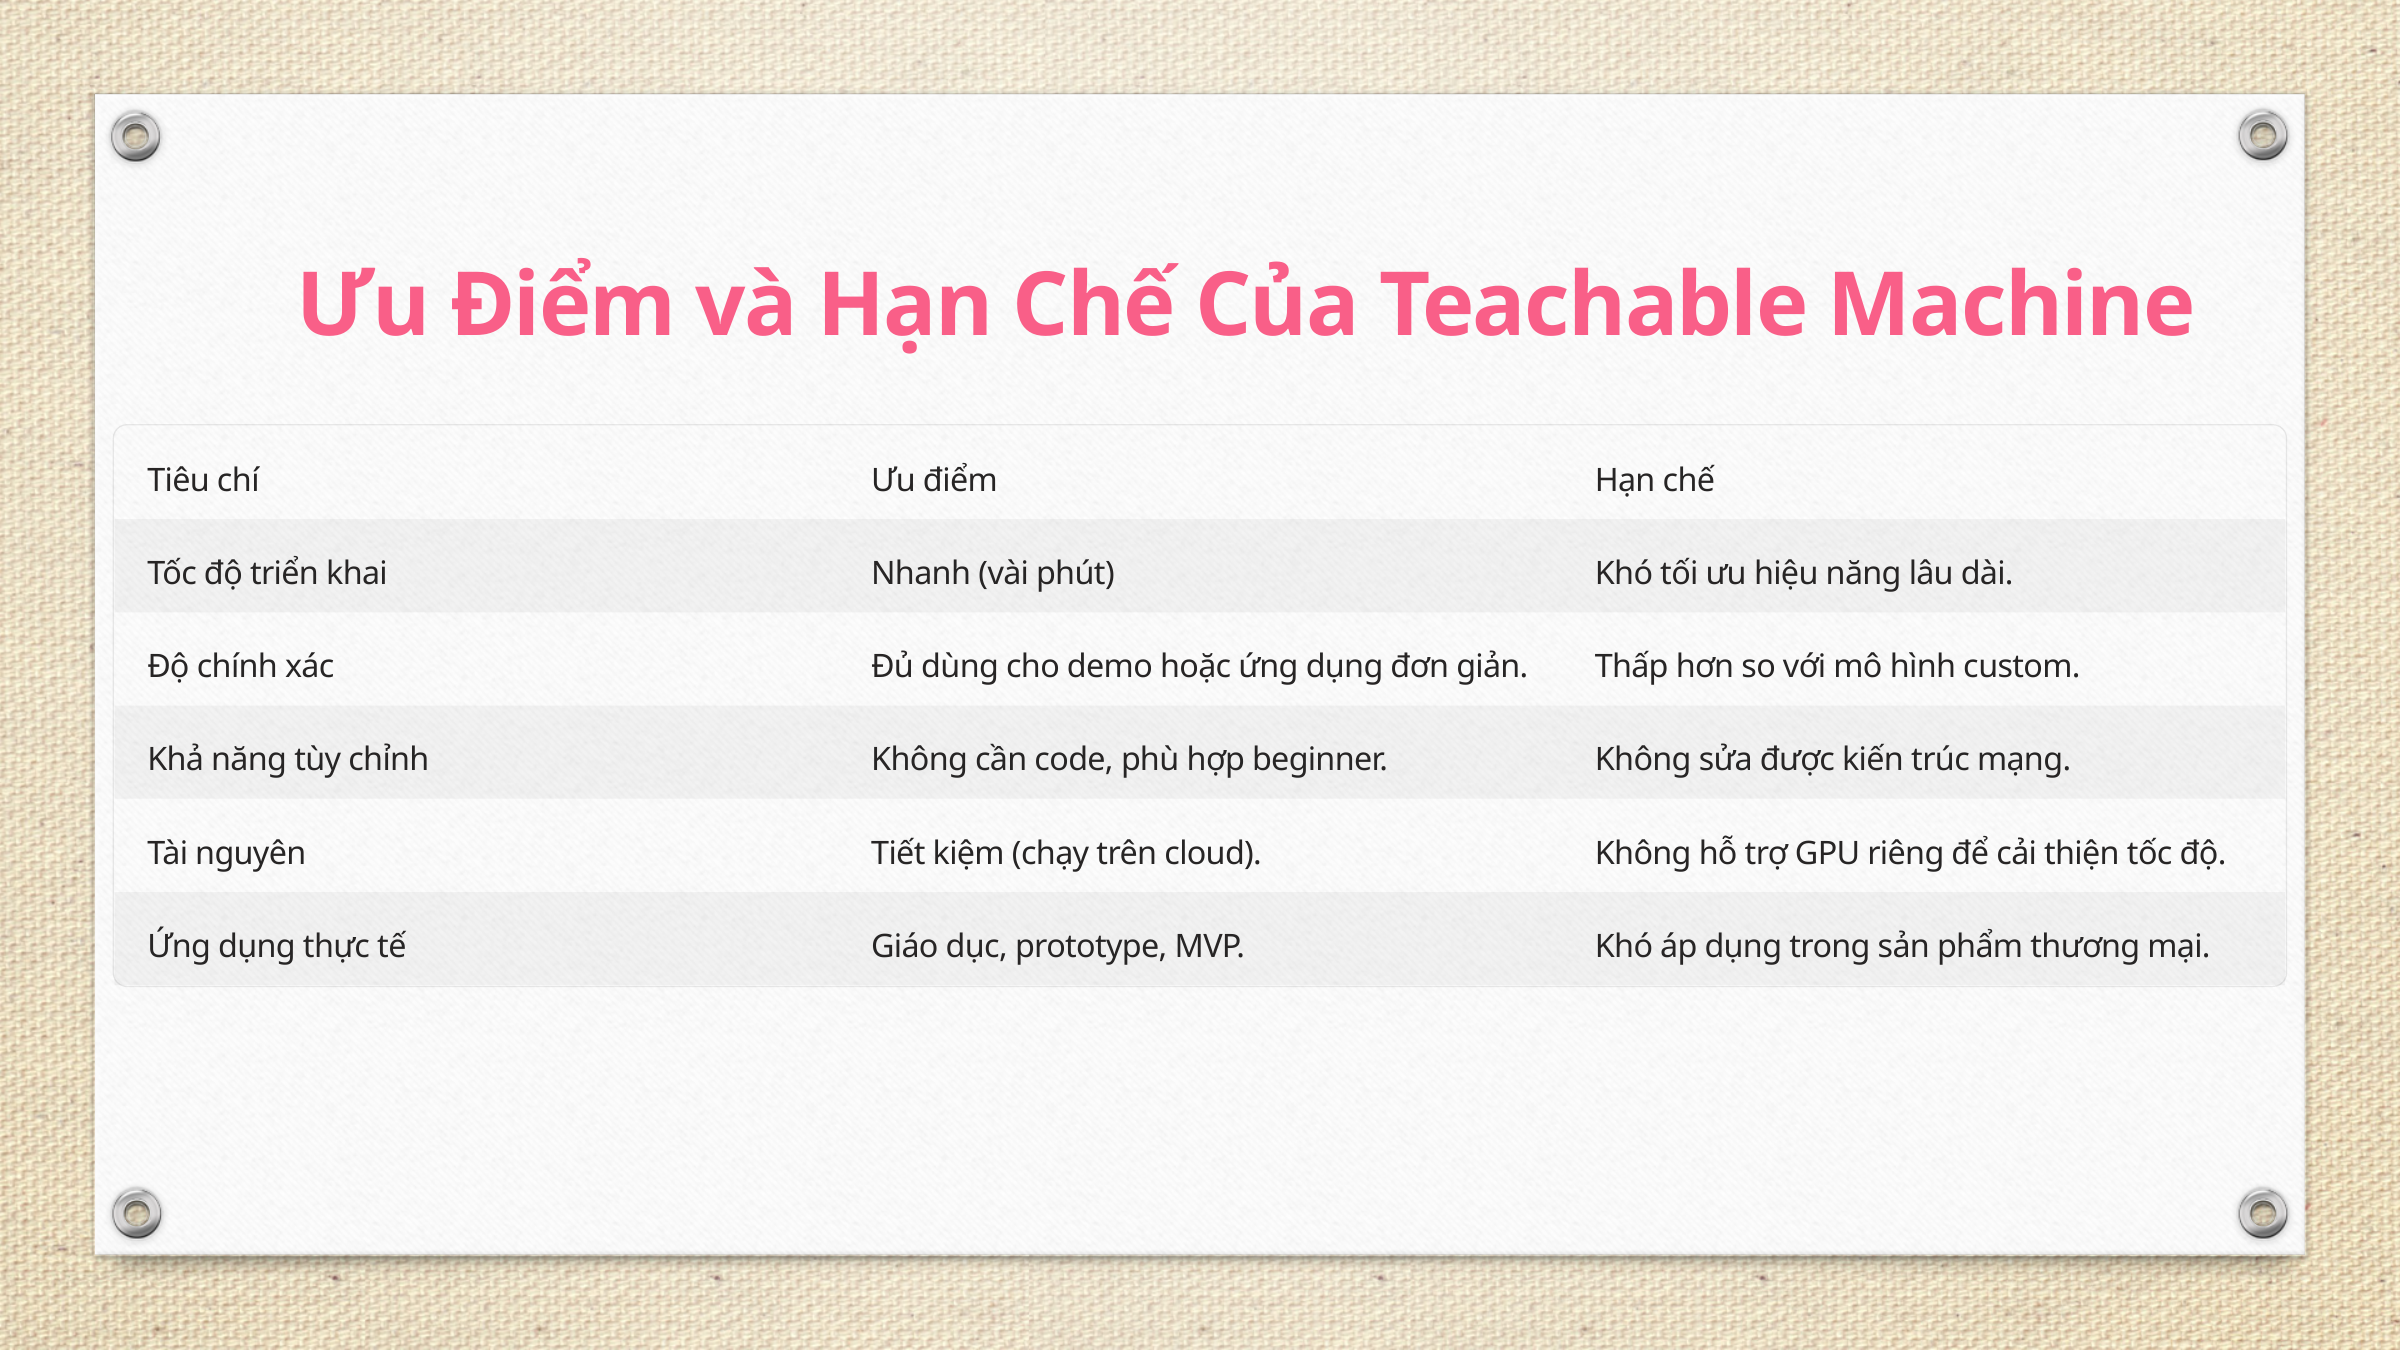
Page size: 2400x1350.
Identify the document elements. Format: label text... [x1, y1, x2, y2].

text_box Ứng dụng thực tế [147, 912, 806, 965]
text_box [114, 705, 2286, 798]
text_box Tiêu chí [147, 446, 806, 499]
text_box [114, 612, 2286, 705]
text_box Ưu điểm [871, 446, 1529, 499]
text_box [114, 798, 2286, 892]
text_box Nhanh (vài phút) [871, 539, 1529, 592]
text_box Tiết kiệm (chạy trên cloud). [871, 819, 1529, 872]
text_box [114, 892, 2286, 986]
text_box Khó áp dụng trong sản phẩm thương mại. [1594, 912, 2253, 965]
text_box Tài nguyên [147, 819, 806, 872]
picture [0, 0, 2400, 1350]
text_box Hạn chế [1594, 446, 2253, 499]
text_box Khả năng tùy chỉnh [147, 726, 806, 779]
text_box Tốc độ triển khai [147, 539, 806, 592]
text_box [114, 519, 2286, 612]
text_box [114, 426, 2286, 519]
text_box Thấp hơn so với mô hình custom. [1594, 633, 2253, 685]
text_box Không hỗ trợ GPU riêng để cải thiện tốc độ. [1594, 819, 2253, 872]
text_box Không sửa được kiến trúc mạng. [1594, 726, 2253, 779]
text_box Ưu Điểm và Hạn Chế Của Teachable Machine [296, 242, 2050, 354]
text_box Khó tối ưu hiệu năng lâu dài. [1594, 539, 2253, 592]
text_box Đủ dùng cho demo hoặc ứng dụng đơn giản. [871, 633, 1529, 685]
text_box Không cần code, phù hợp beginner. [871, 726, 1529, 779]
text_box Độ chính xác [147, 633, 806, 685]
text_box Giáo dục, prototype, MVP. [871, 912, 1529, 965]
